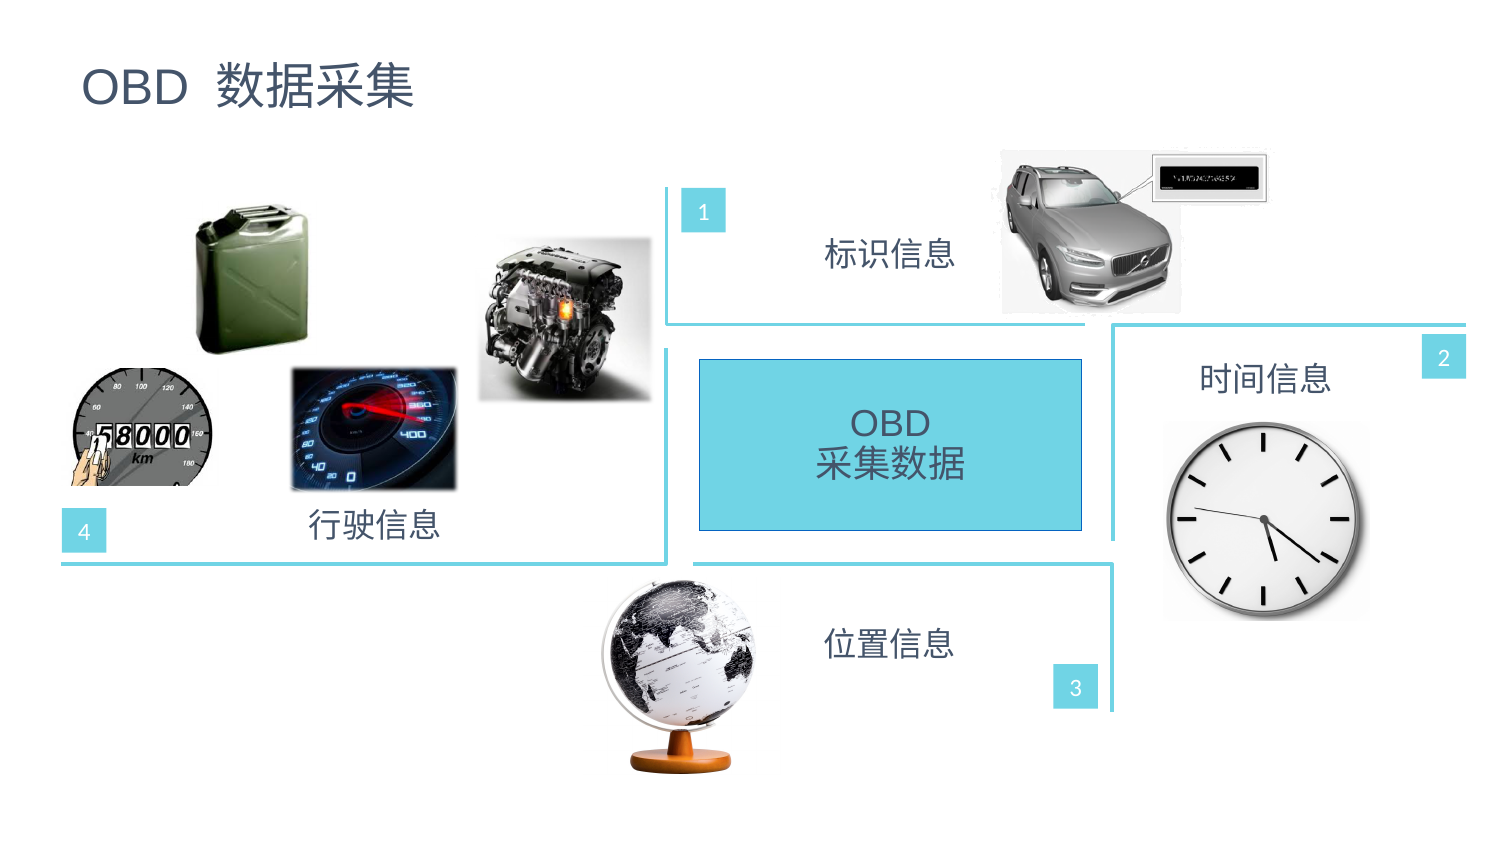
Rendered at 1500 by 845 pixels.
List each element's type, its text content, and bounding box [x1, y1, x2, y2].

text_box 2 [1421, 334, 1467, 379]
text_box 3 [1053, 665, 1098, 709]
picture [1163, 421, 1370, 621]
text_box [60, 348, 666, 565]
text_box 位置信息 [787, 627, 1098, 665]
text_box 行驶信息 [167, 508, 584, 545]
text_box OBD 采集数据 [699, 359, 1082, 531]
text_box 1 [681, 187, 726, 233]
text_box 时间信息 [1110, 362, 1422, 399]
picture [474, 234, 655, 405]
text_box [1112, 324, 1467, 362]
picture [185, 200, 317, 355]
picture [583, 577, 782, 776]
picture [288, 364, 460, 494]
picture [988, 145, 1276, 320]
text_box OBD 数据采集 [81, 61, 814, 116]
text_box [693, 564, 1113, 712]
text_box [666, 187, 985, 325]
text_box [1112, 399, 1345, 541]
text_box 标识信息 [682, 237, 983, 274]
picture [61, 368, 219, 487]
text_box 4 [61, 508, 107, 553]
